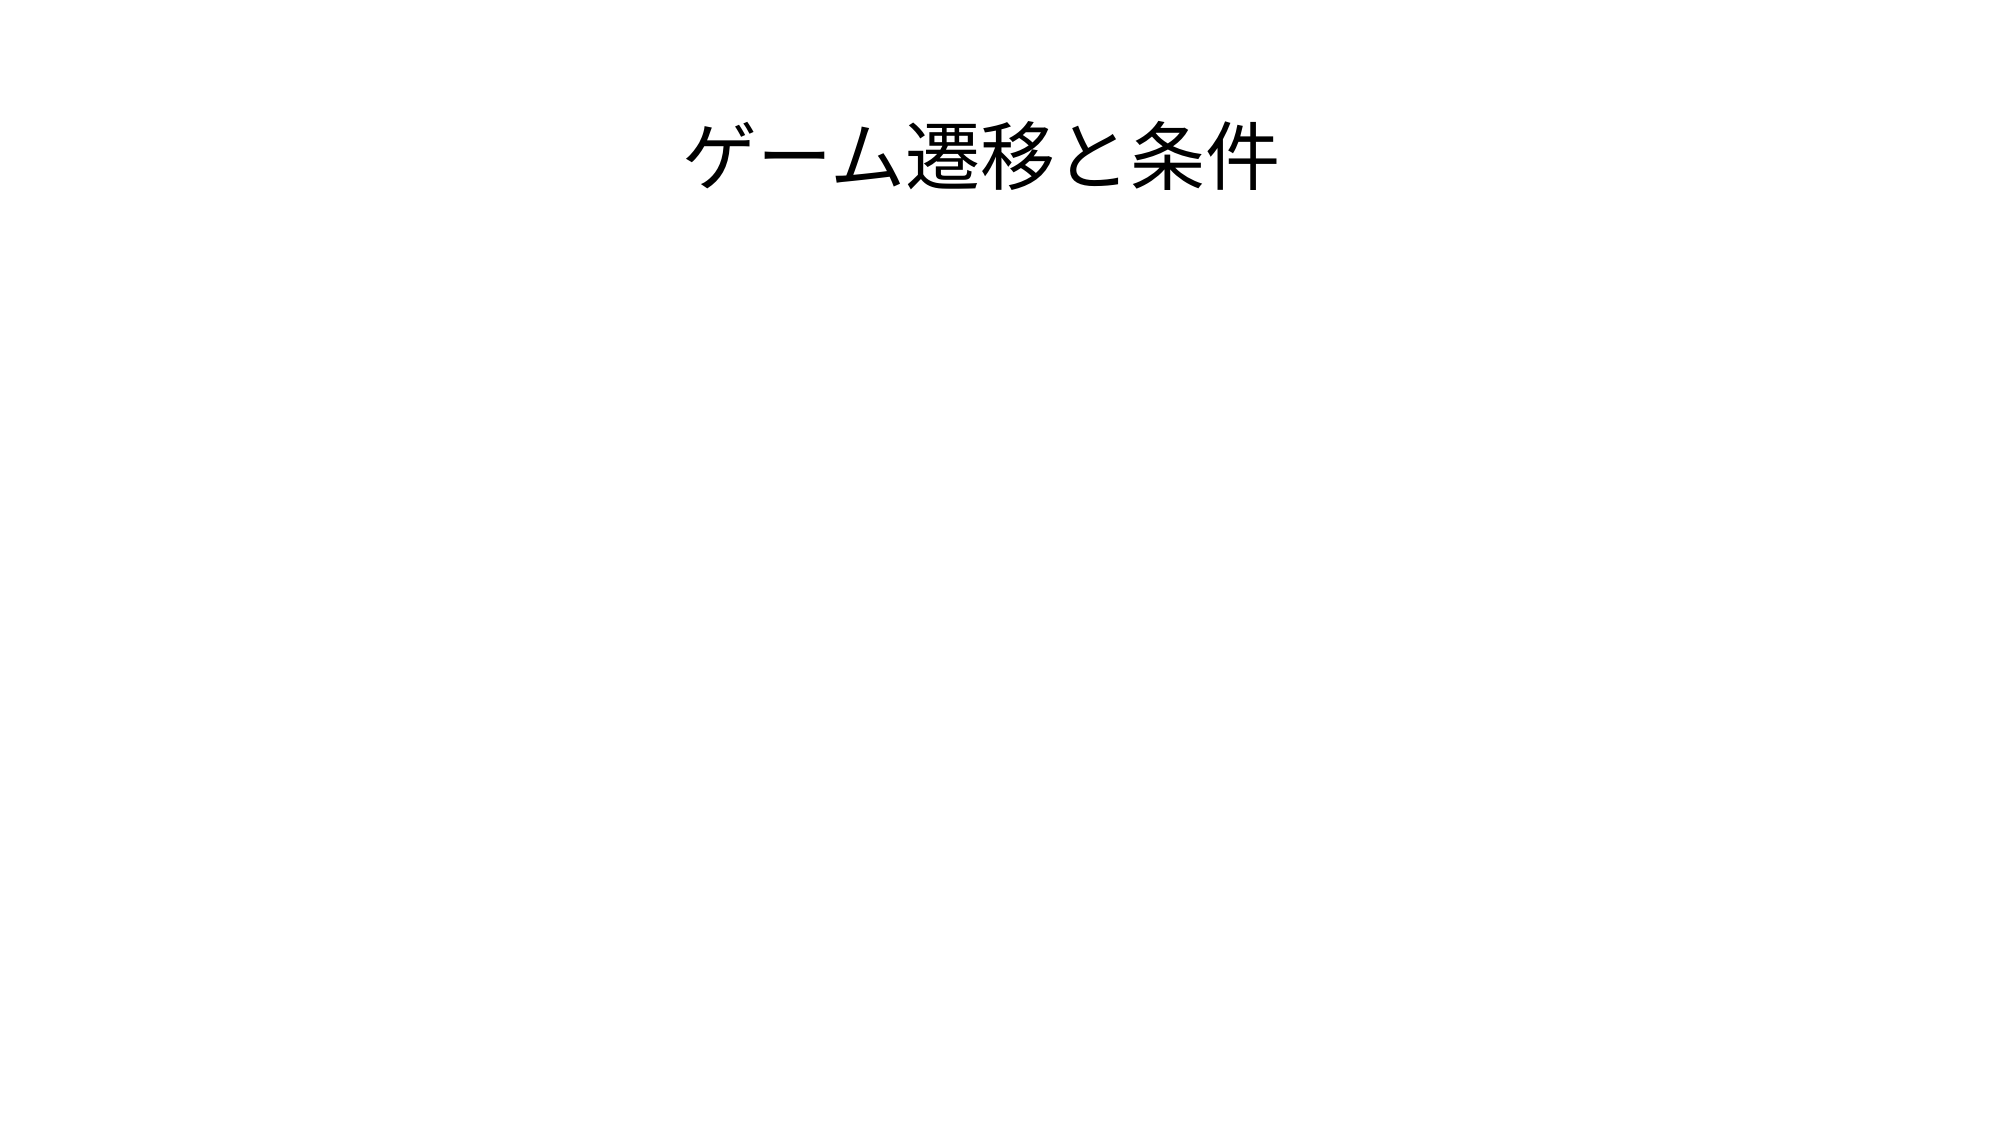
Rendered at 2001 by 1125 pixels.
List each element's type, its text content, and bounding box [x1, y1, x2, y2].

text_box ゲーム遷移と条件 [668, 102, 1314, 207]
